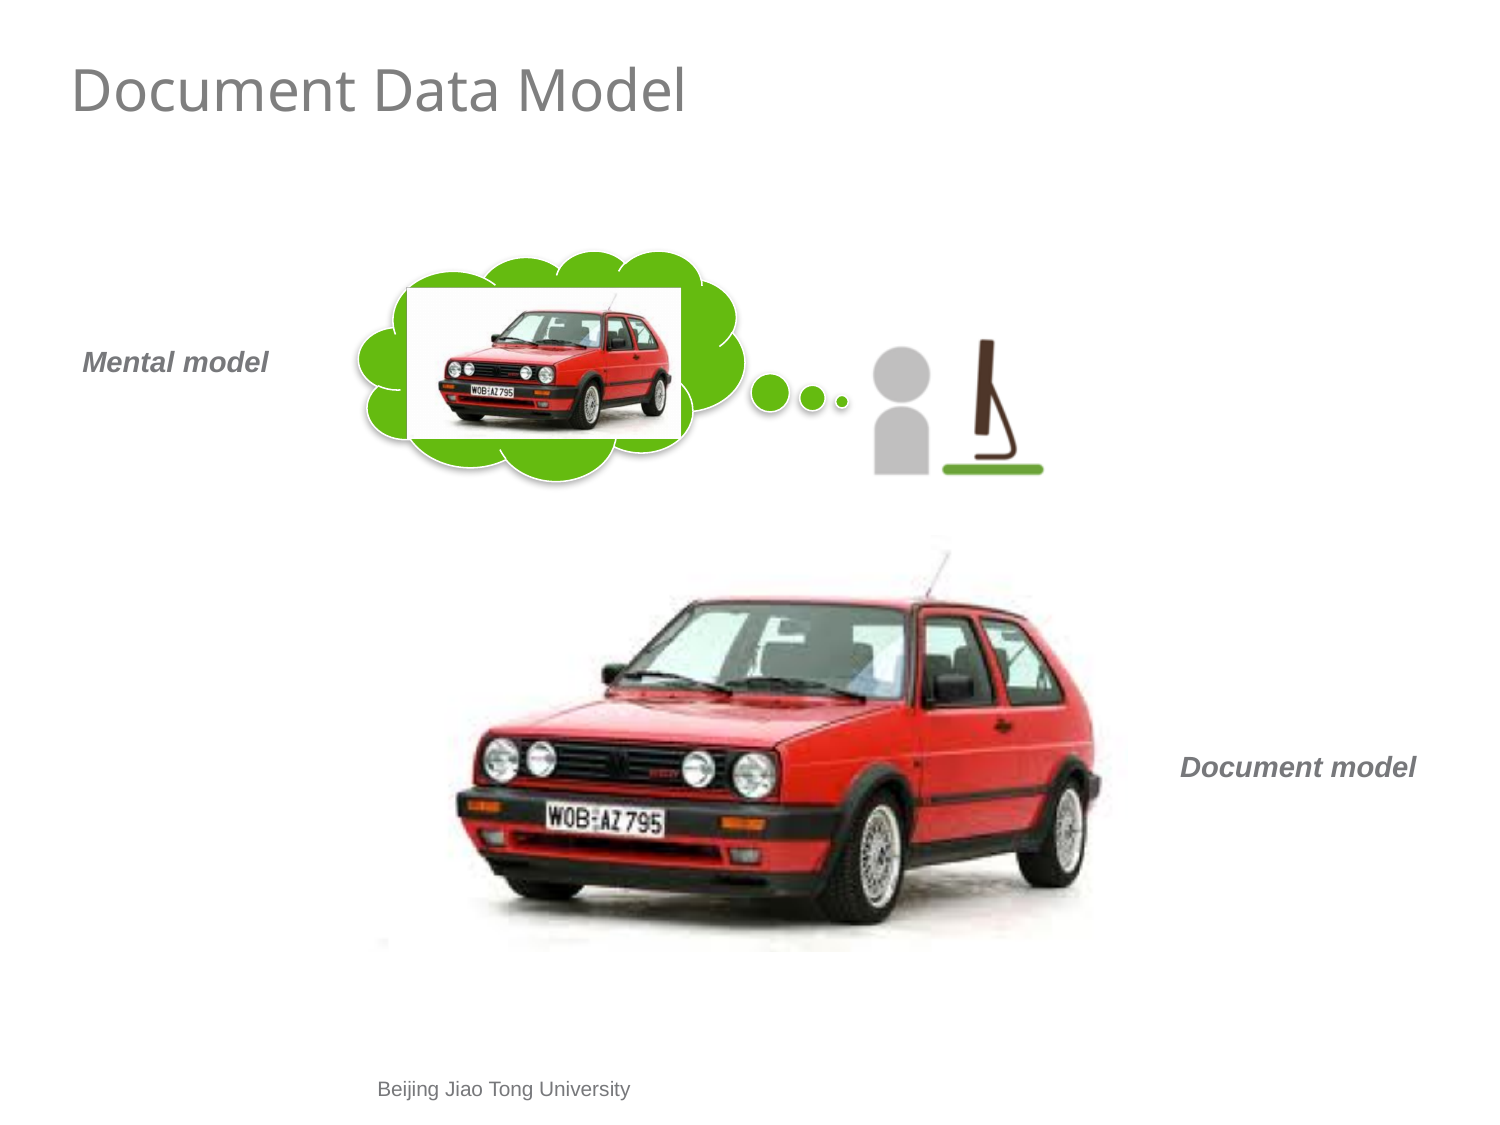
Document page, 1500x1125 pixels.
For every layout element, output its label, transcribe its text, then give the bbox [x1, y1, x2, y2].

title Document Data Model [70, 52, 1430, 139]
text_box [66, 250, 1434, 952]
list Beijing Jiao Tong University [263, 1075, 751, 1120]
